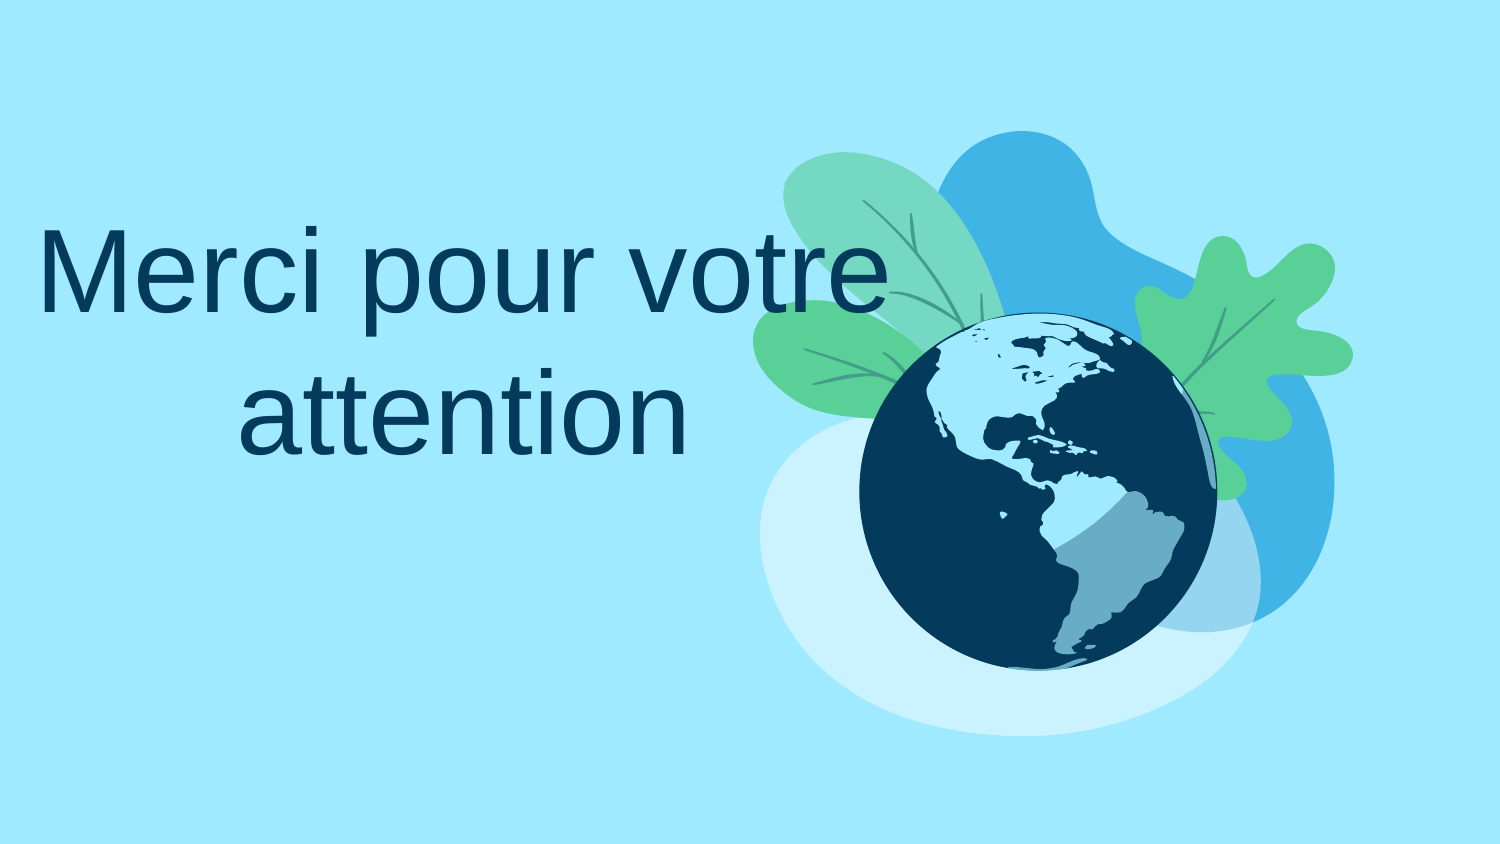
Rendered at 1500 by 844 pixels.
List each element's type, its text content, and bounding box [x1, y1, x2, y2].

title Merci pour votre attention [0, 65, 935, 494]
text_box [751, 130, 1359, 737]
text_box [859, 312, 1218, 671]
text_box [236, 387, 647, 542]
